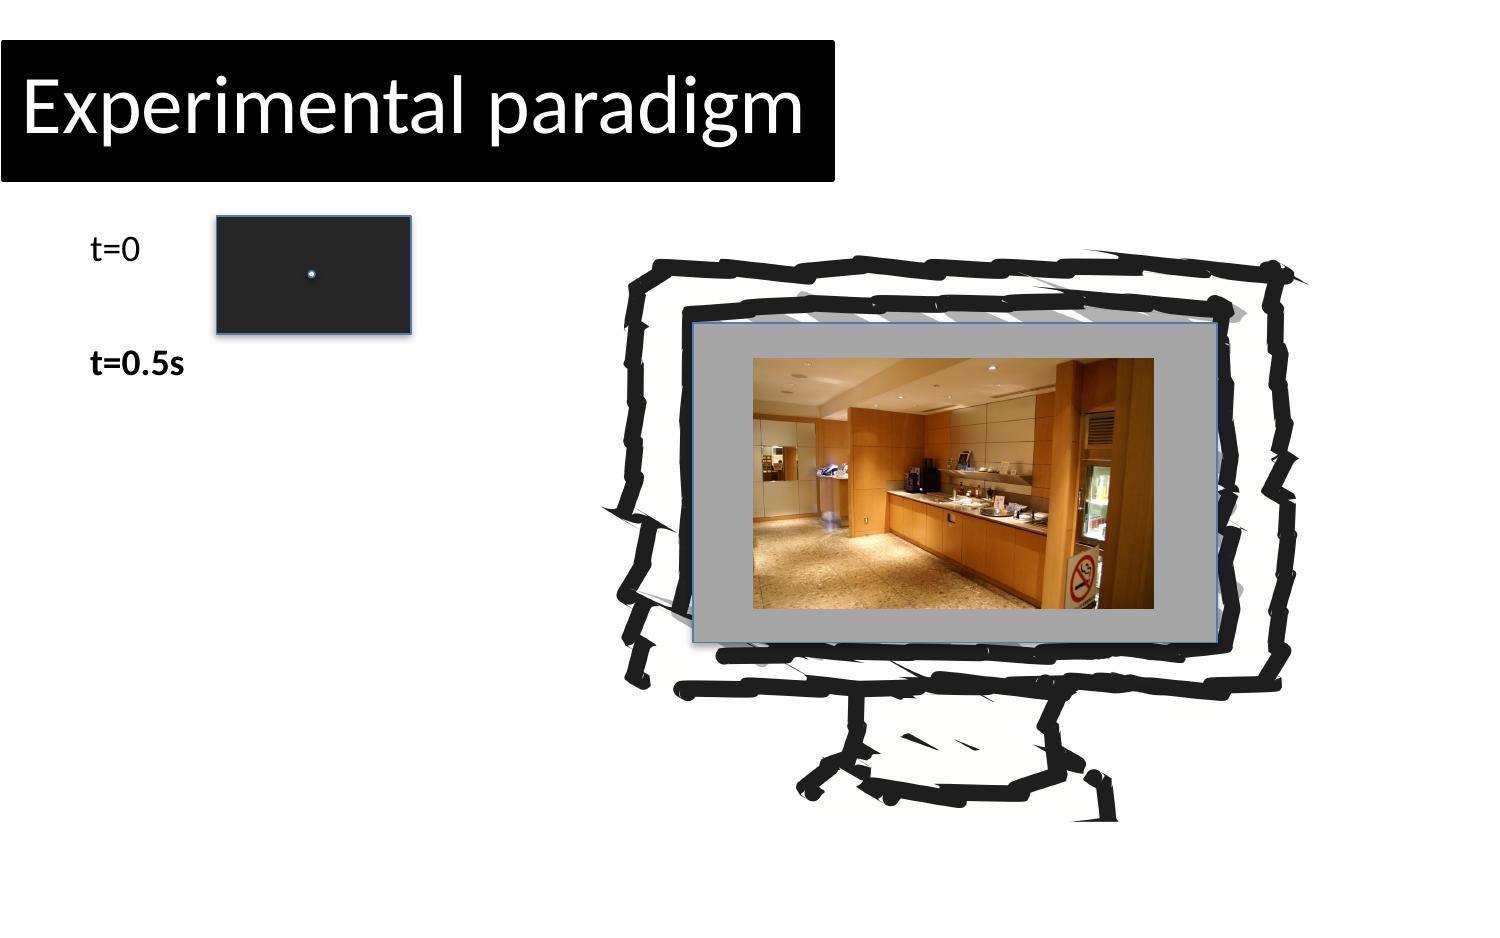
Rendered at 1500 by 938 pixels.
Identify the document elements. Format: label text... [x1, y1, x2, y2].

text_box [0, 42, 833, 180]
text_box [216, 215, 412, 335]
text_box t=0.5s [75, 330, 200, 391]
picture [576, 224, 1339, 875]
text_box t=0 [75, 216, 156, 276]
